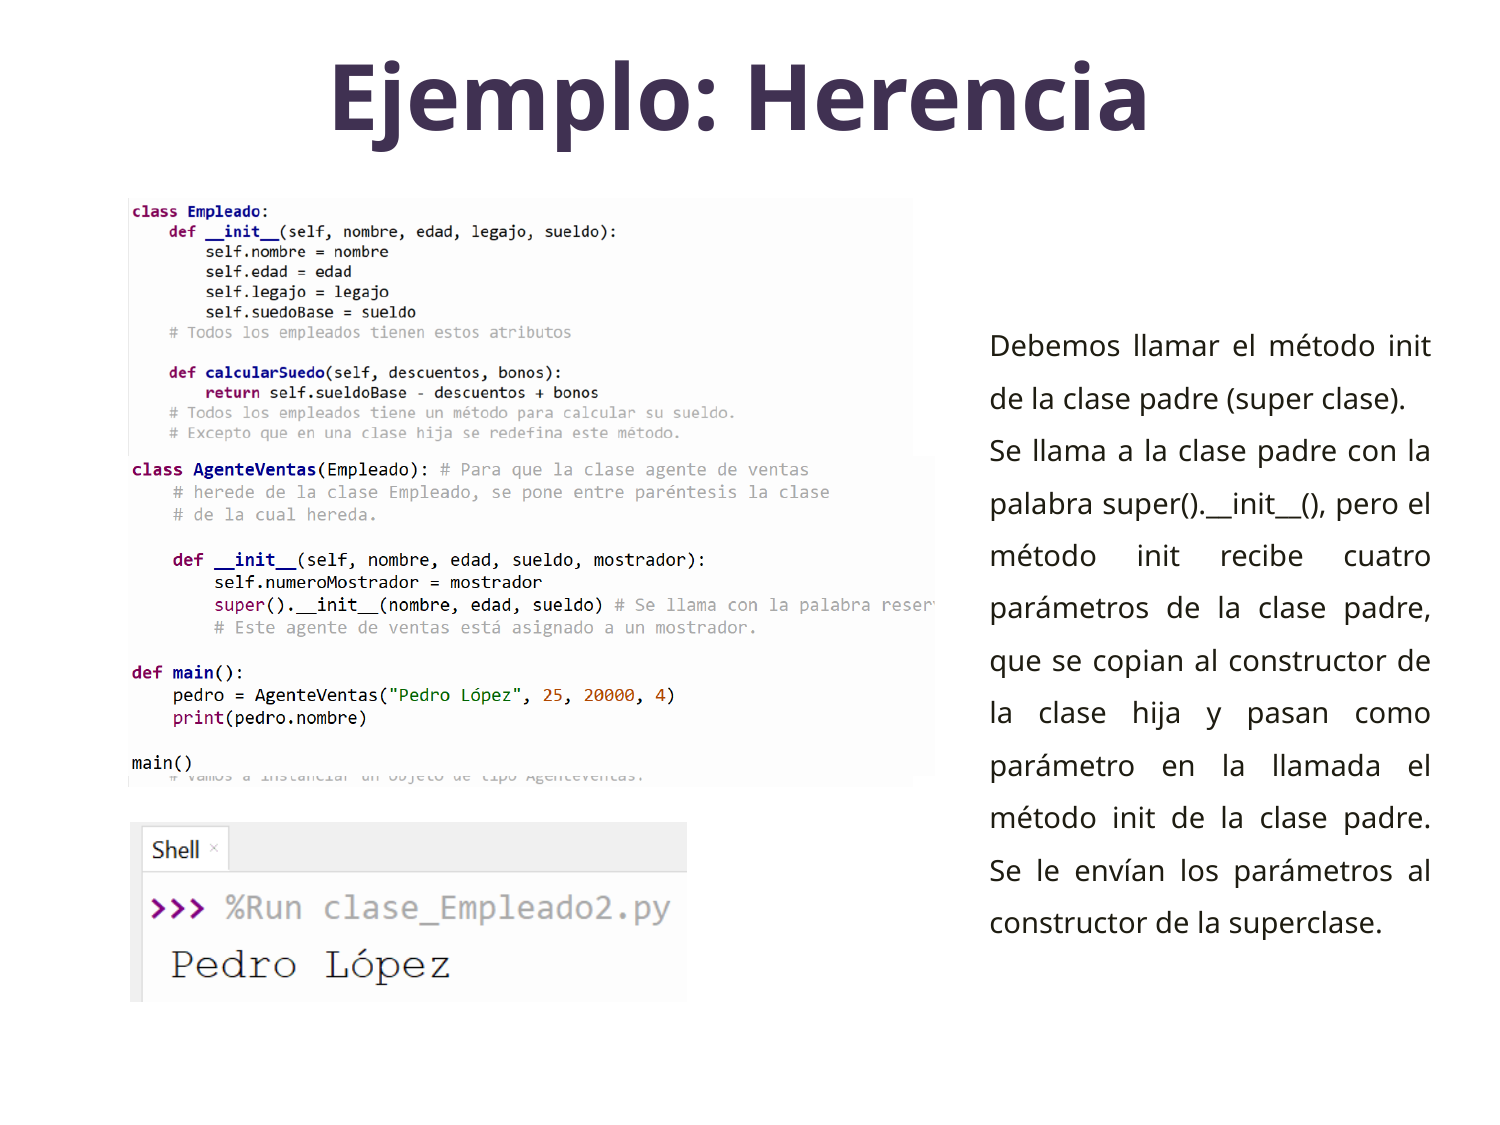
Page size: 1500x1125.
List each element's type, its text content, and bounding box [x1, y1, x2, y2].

title Ejemplo: Herencia [151, 0, 1329, 188]
text_box Debemos llamar el método init de la clase padre (super clase). Se llama a la clase padre con la palabra super().__init__(), pero el método init recibe cuatro parámetros de la clase padre, que se copian al constructor de la clase hija y pasan como parámetro en la llamada el método init de la clase padre. Se le envían los parámetros al constructor de la superclase. [974, 302, 1447, 573]
picture [129, 822, 687, 1003]
picture [128, 198, 935, 788]
